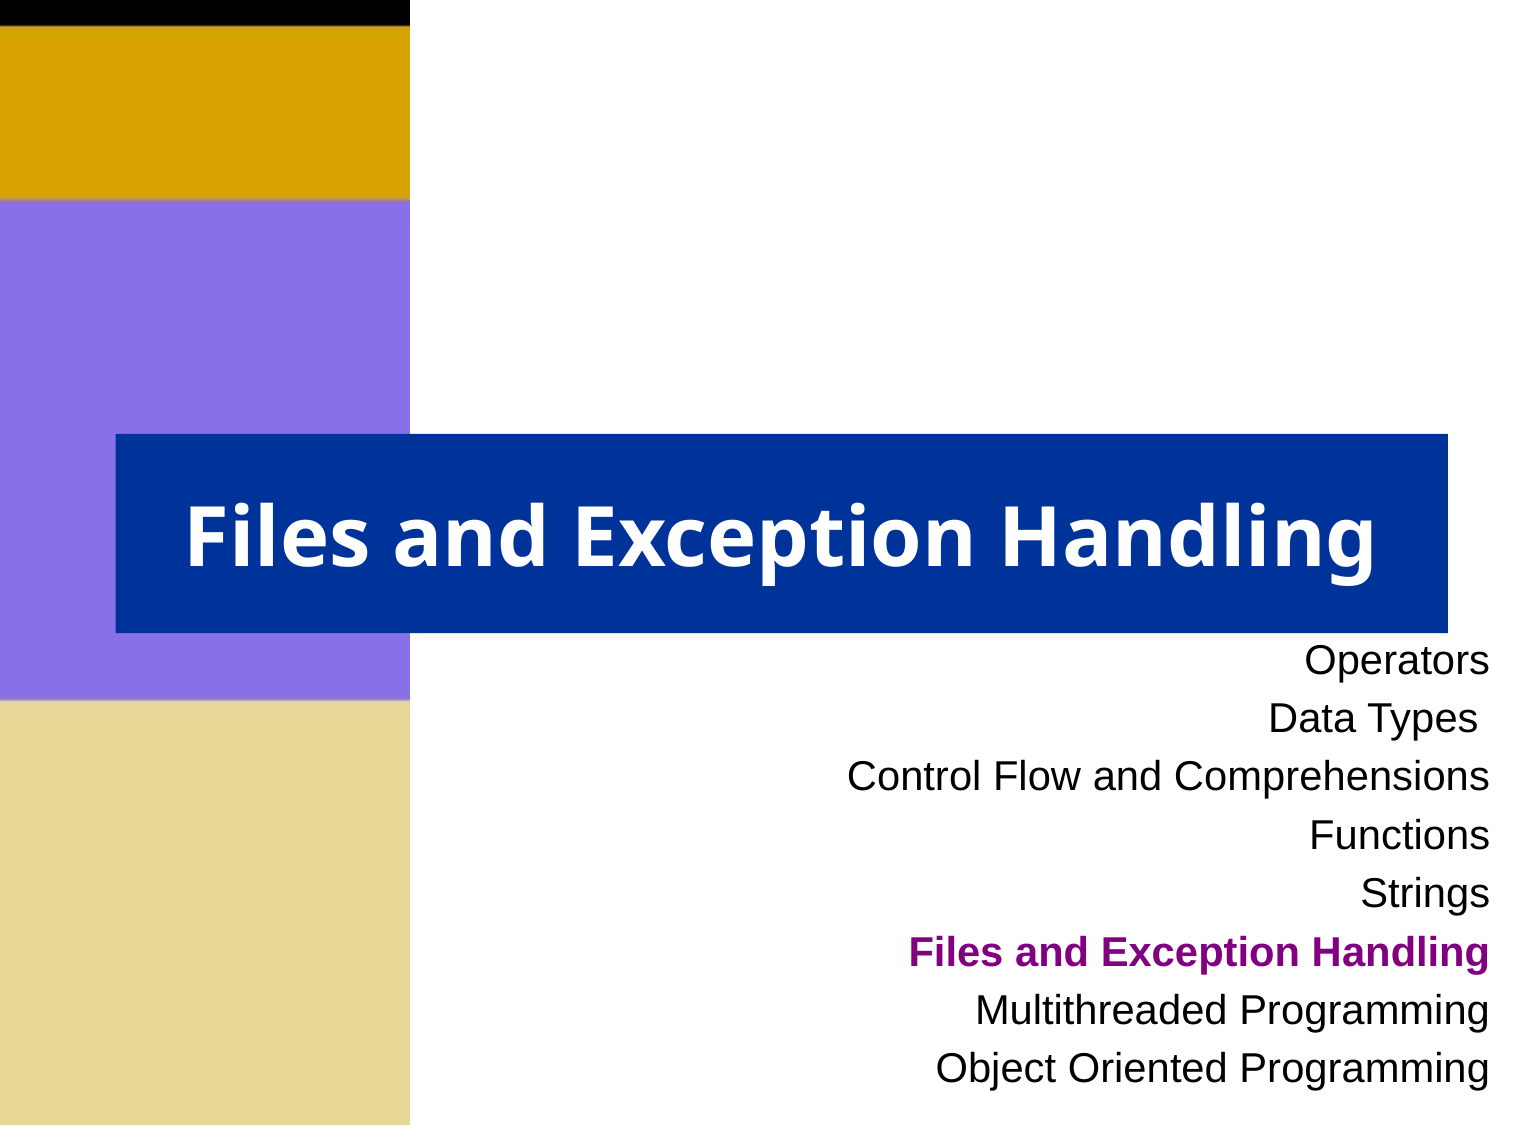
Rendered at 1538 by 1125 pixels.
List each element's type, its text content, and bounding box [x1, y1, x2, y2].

picture [0, 0, 410, 1125]
title Files and Exception Handling [115, 433, 1449, 634]
text_box Operators Data Types Control Flow and Comprehensions Functions Strings Files and Exception Handling Multithreaded Programming Object Oriented Programming [443, 624, 1506, 1099]
